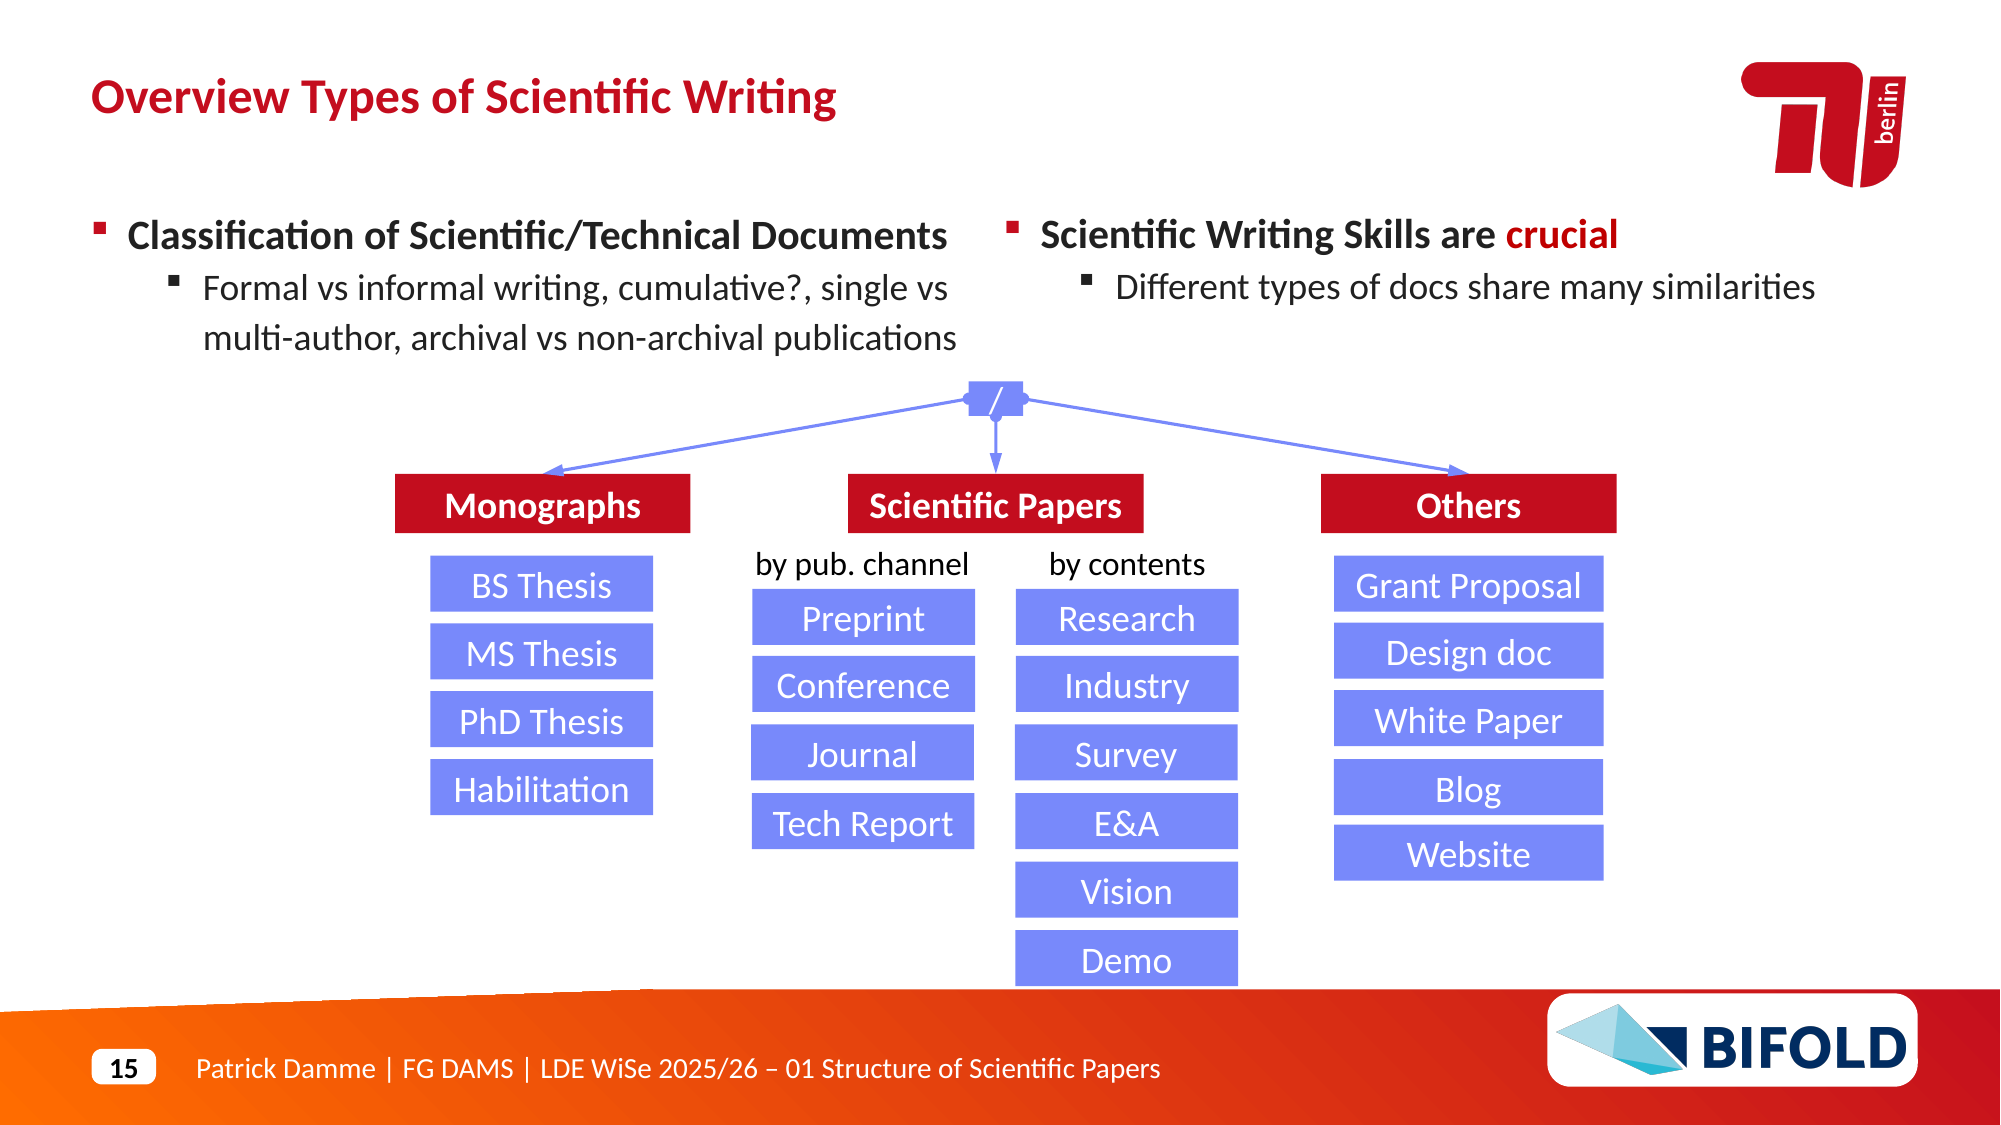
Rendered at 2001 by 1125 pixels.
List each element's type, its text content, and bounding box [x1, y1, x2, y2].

text_box Design doc [1334, 622, 1604, 679]
picture [1556, 1004, 1906, 1075]
list Overview Types of Scientific Writing [91, 65, 1455, 183]
text_box Survey [1014, 724, 1238, 781]
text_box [1023, 398, 1470, 474]
text_box Vision [1015, 861, 1239, 918]
text_box Journal [751, 724, 974, 781]
text_box Conference [752, 655, 976, 713]
text_box White Paper [1334, 690, 1604, 747]
text_box Others [1321, 473, 1617, 534]
picture [1741, 62, 1906, 188]
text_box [542, 398, 969, 474]
text_box Demo [1015, 930, 1239, 987]
text_box Tech Report [751, 793, 975, 850]
text_box by contents [1033, 535, 1221, 590]
text_box Scientific Papers [848, 473, 1144, 534]
text_box Habilitation [430, 759, 654, 816]
text_box Preprint [752, 590, 976, 645]
text_box Grant Proposal [1334, 555, 1604, 612]
text_box Research [1015, 588, 1239, 645]
list Classification of Scientific/Technical Documents Formal vs informal writing, cumulative?, single vs multi-author, archival vs non-archival publications [90, 208, 1000, 364]
text_box MS Thesis [430, 623, 654, 680]
text_box by pub. channel [740, 535, 985, 590]
text_box Monographs [394, 473, 691, 534]
text_box / [968, 381, 1024, 417]
text_box [652, 929, 2000, 990]
text_box Website [1334, 824, 1604, 881]
list Scientific Writing Skills are crucial Different types of docs share many similarities [1003, 207, 1913, 363]
text_box PhD Thesis [430, 691, 654, 748]
text_box E&A [1015, 793, 1239, 850]
text_box Blog [1333, 759, 1604, 816]
text_box Industry [1015, 655, 1239, 713]
text_box BS Thesis [430, 555, 654, 612]
